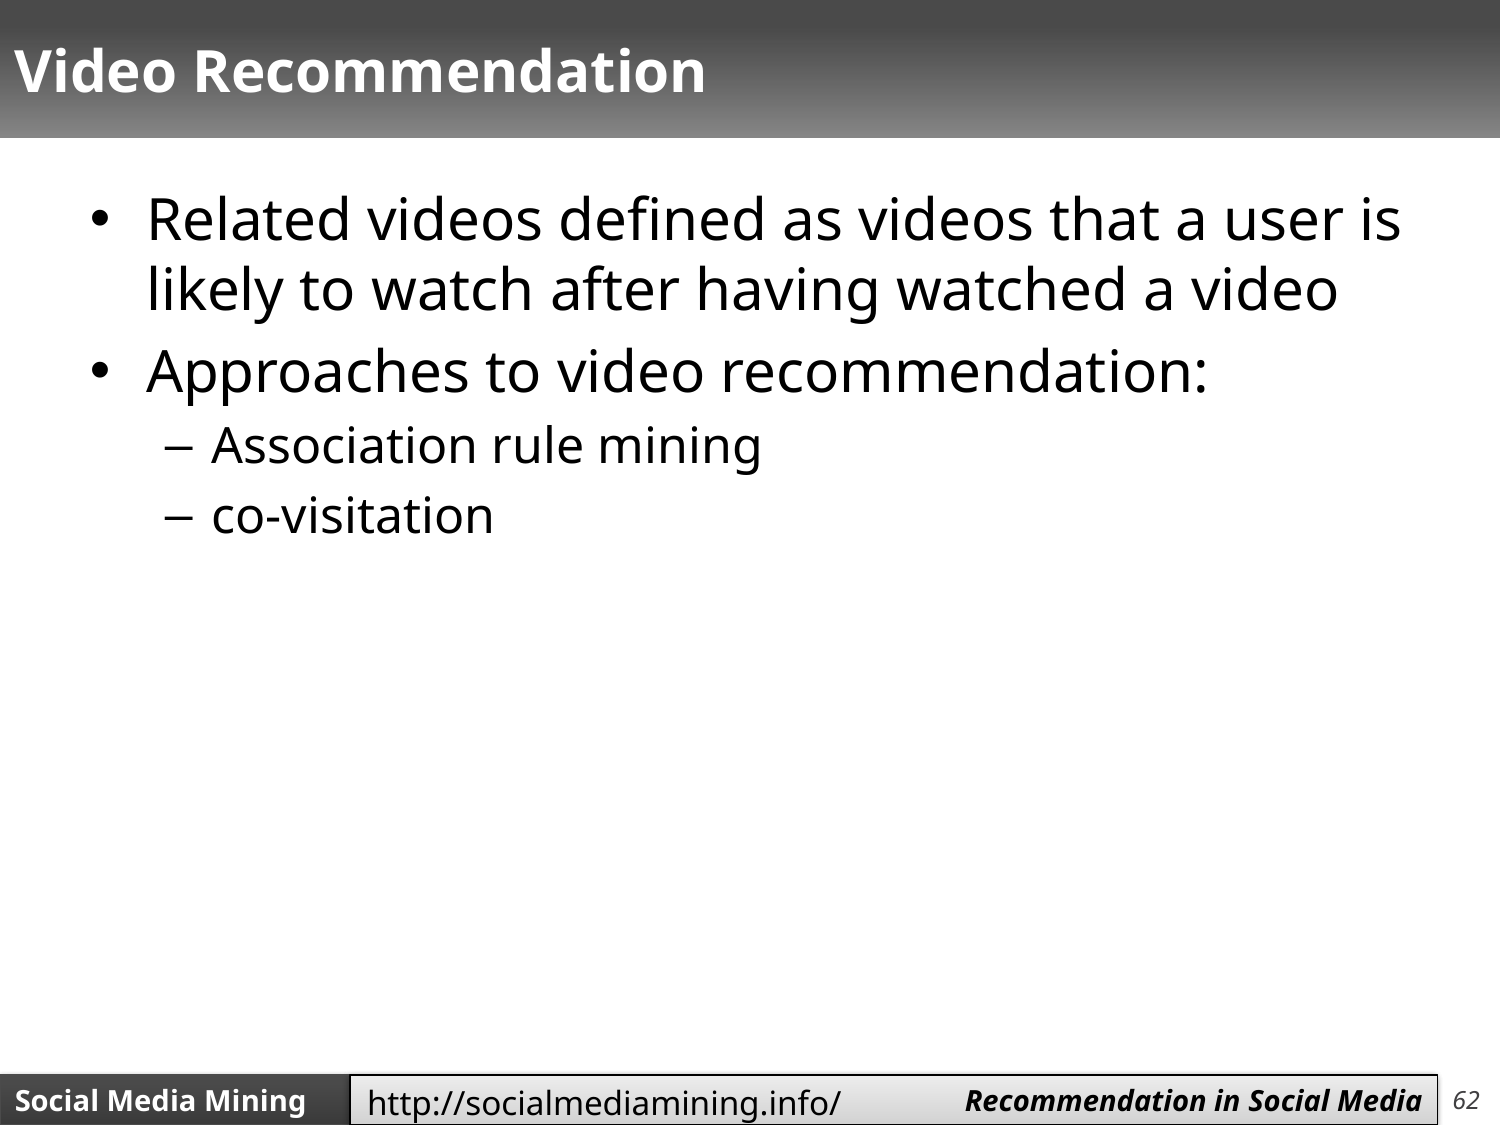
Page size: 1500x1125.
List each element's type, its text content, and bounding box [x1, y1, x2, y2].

title Video Recommendation [0, 0, 1500, 138]
list Related videos defined as videos that a user is likely to watch after having watched a video Approaches to video recommendation: Association rule mining co-visitation [75, 174, 1425, 1048]
